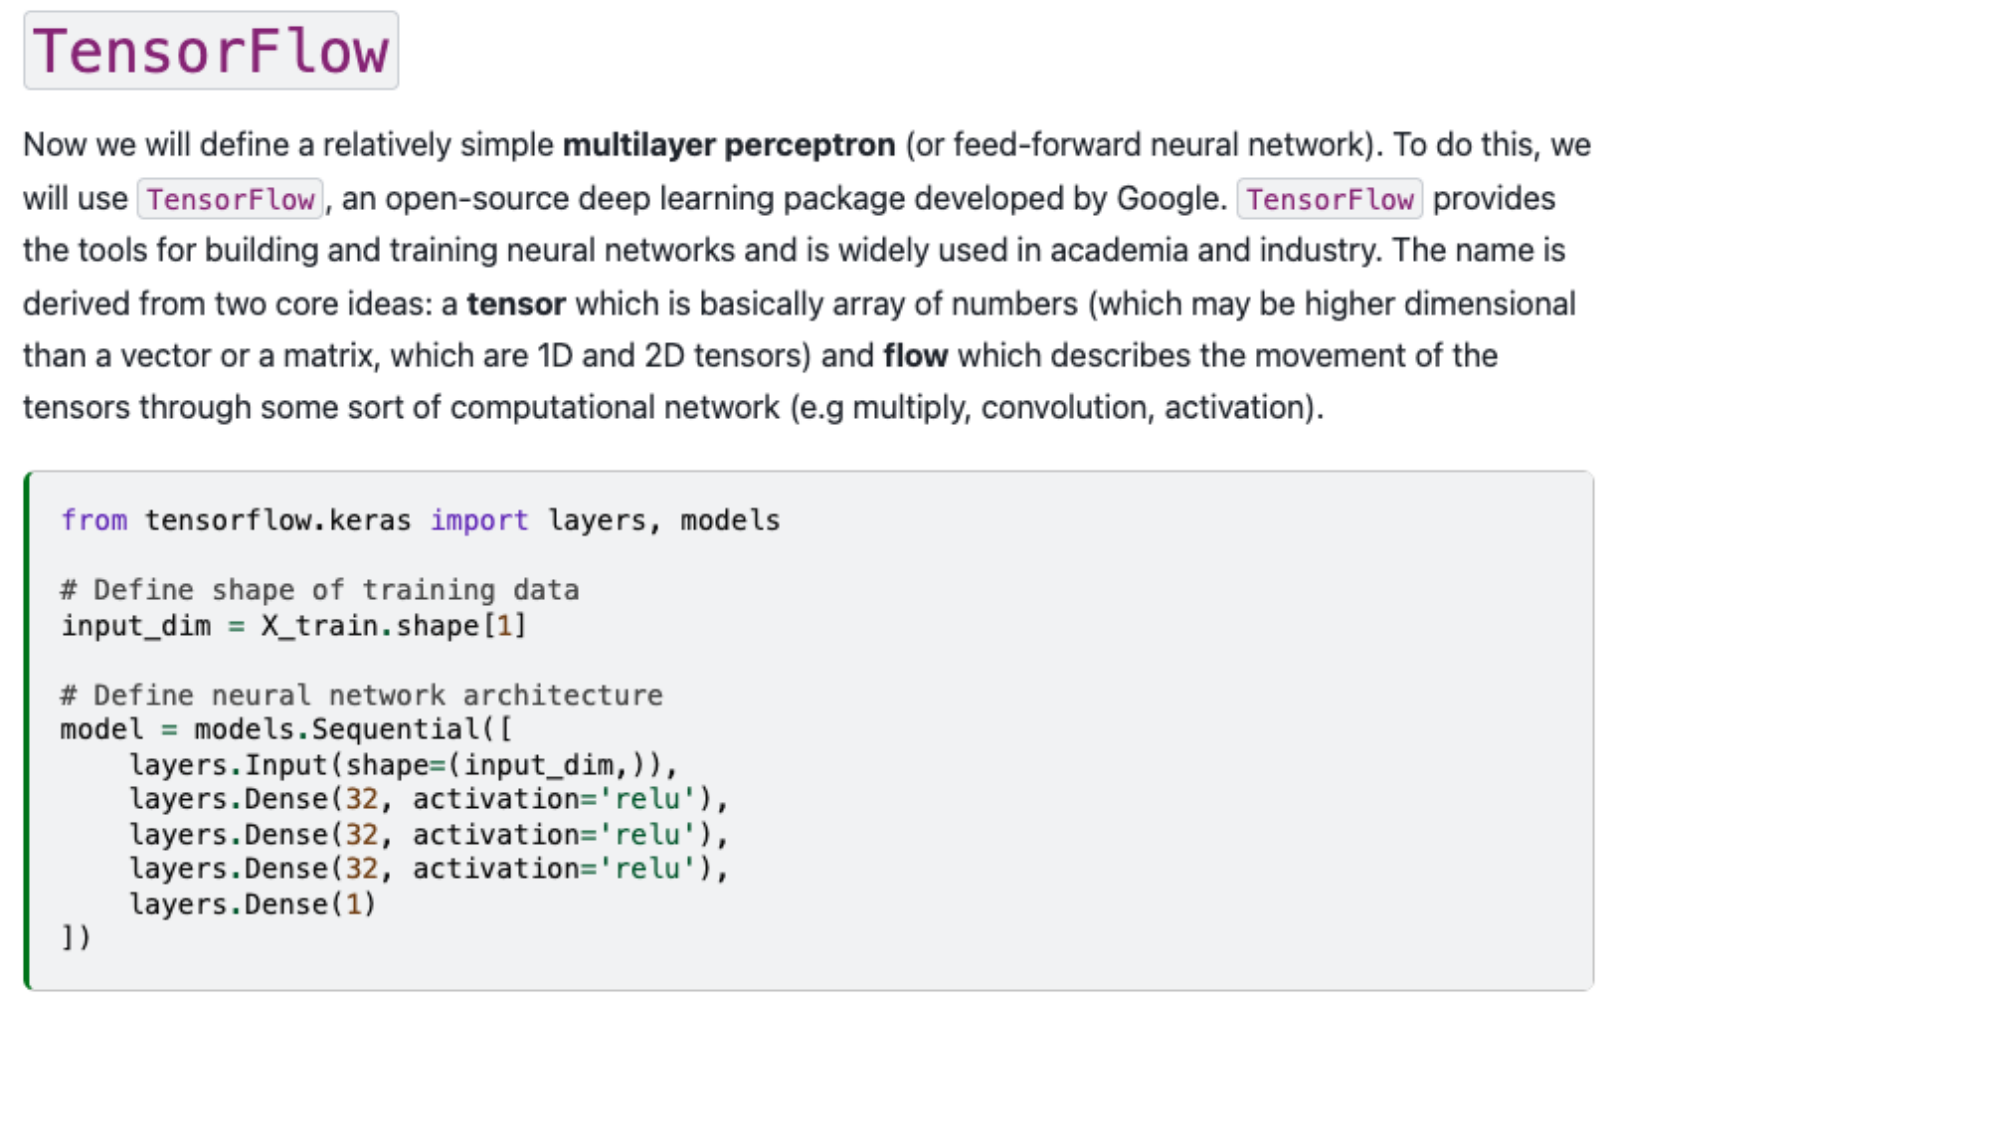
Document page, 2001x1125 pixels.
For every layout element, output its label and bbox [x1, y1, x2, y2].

picture [0, 0, 1615, 1005]
